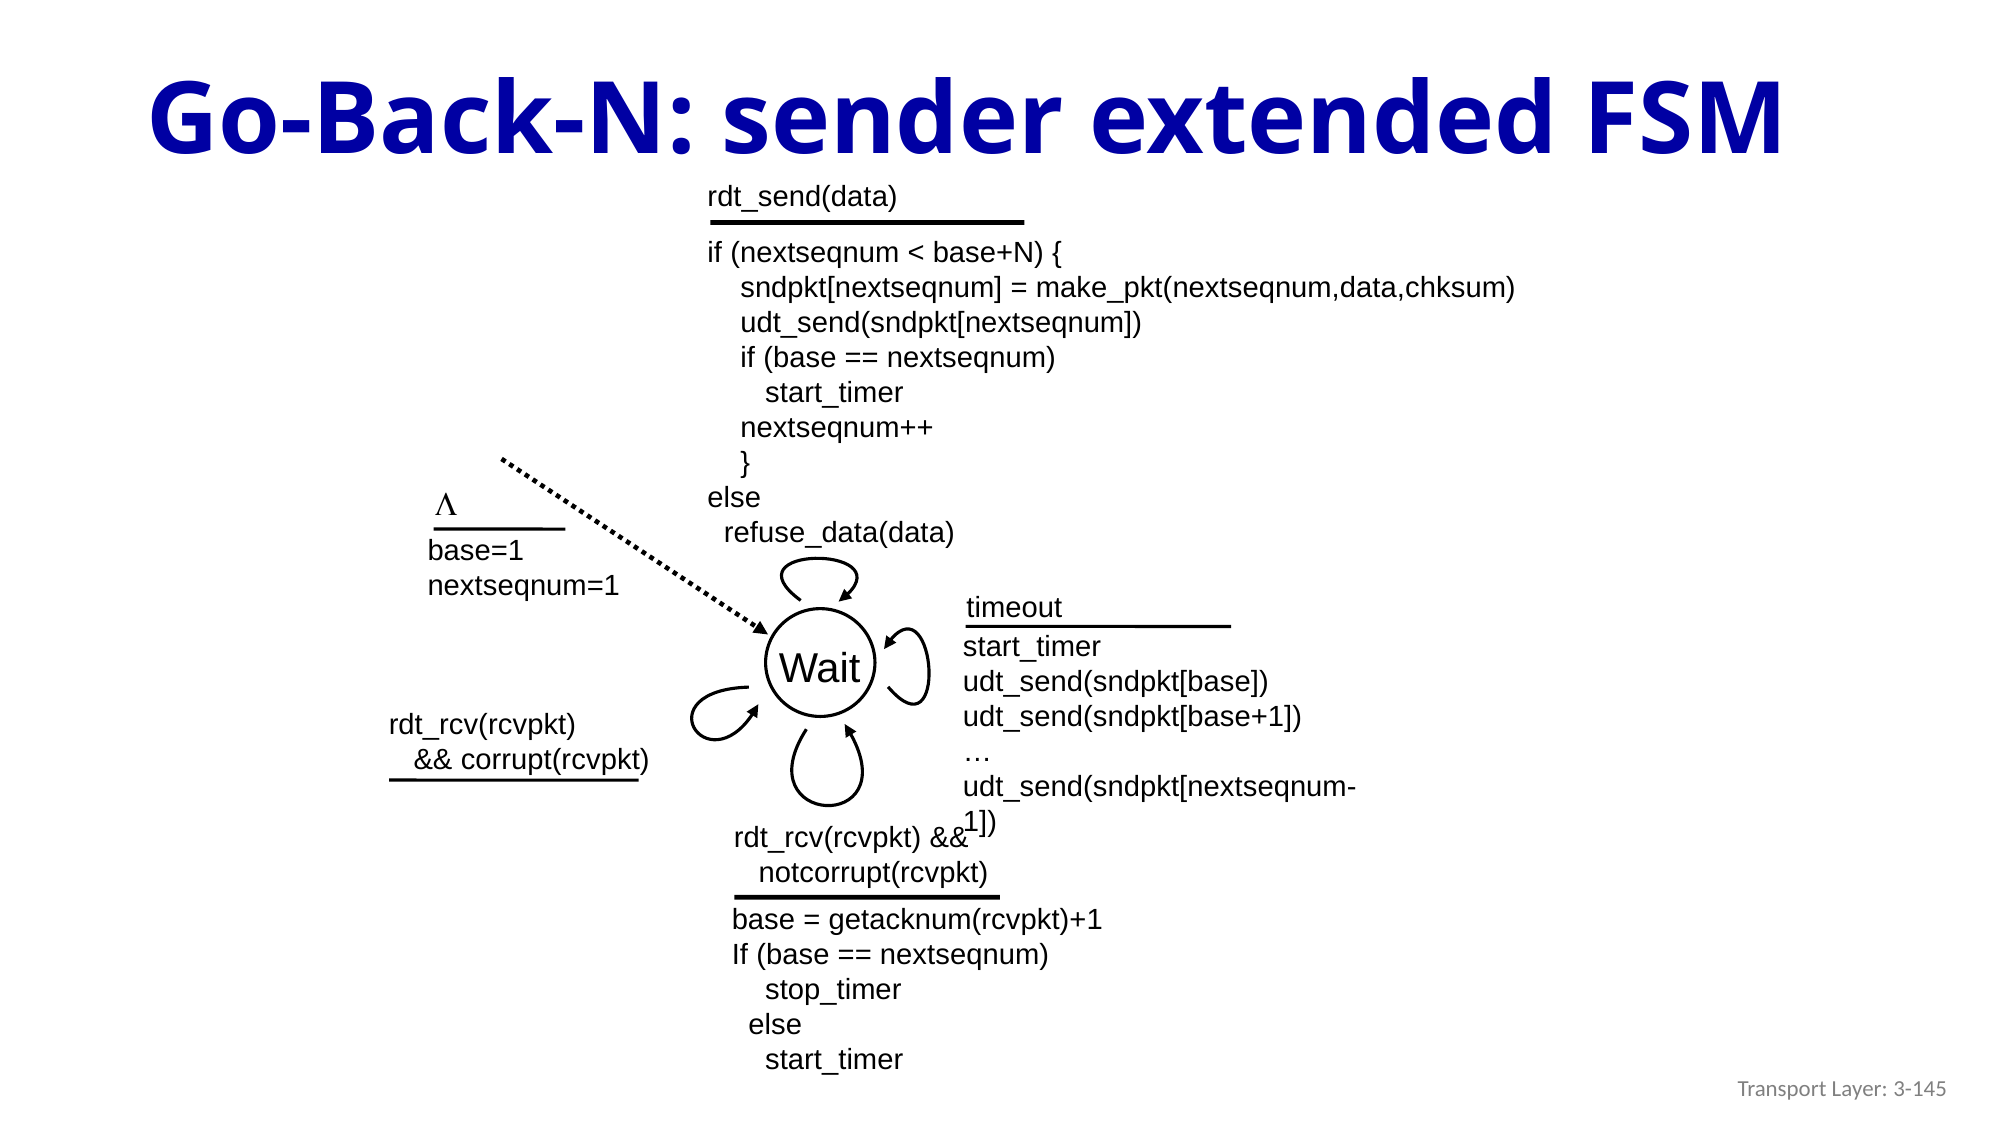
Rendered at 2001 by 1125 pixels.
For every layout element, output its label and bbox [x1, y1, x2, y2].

title [131, 47, 1952, 195]
text_box [504, 460, 511, 466]
text_box [544, 486, 596, 522]
text_box [512, 465, 519, 471]
text_box [738, 614, 745, 620]
text_box [536, 481, 543, 487]
text_box [661, 563, 689, 583]
slide_number [1512, 1056, 1963, 1117]
text_box [373, 170, 1599, 1030]
text_box [412, 474, 660, 607]
